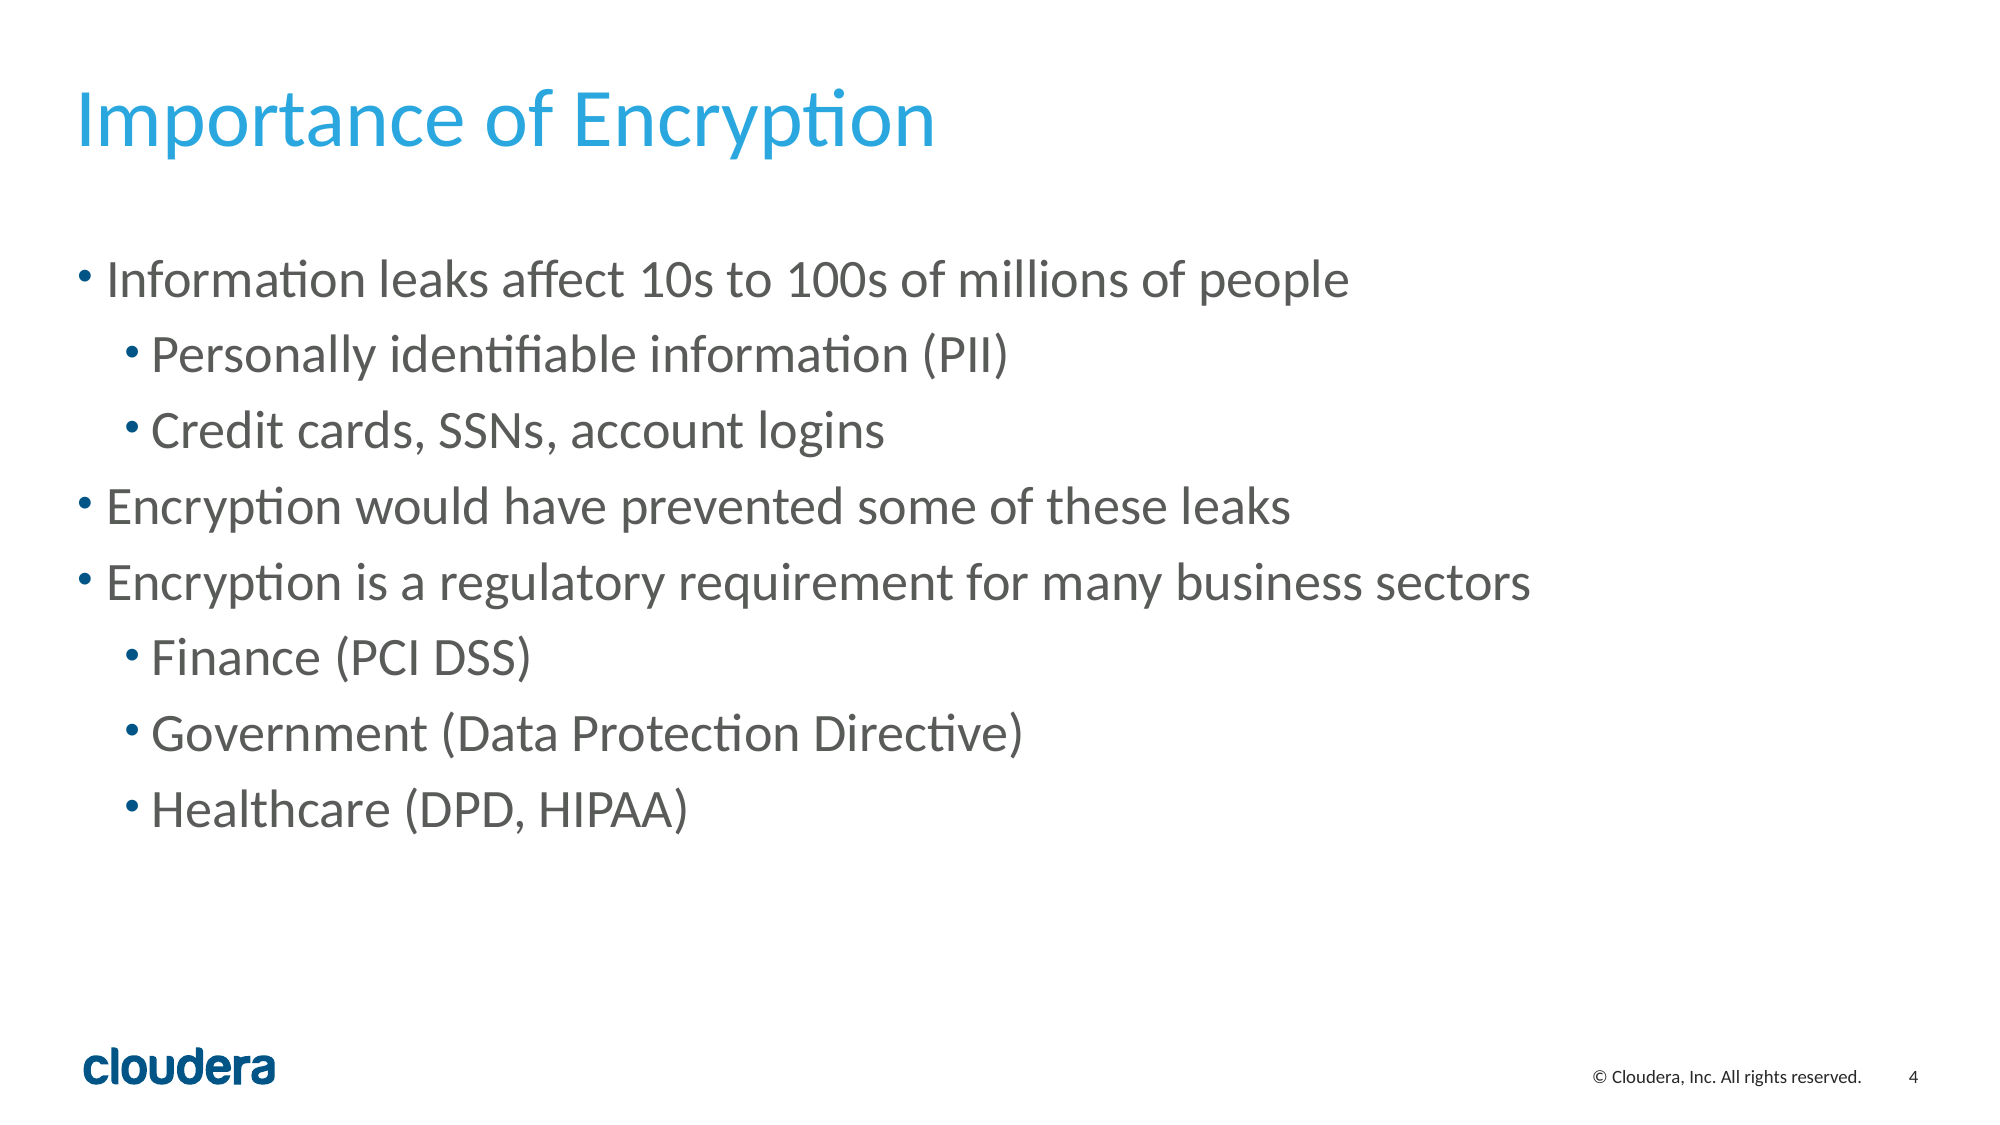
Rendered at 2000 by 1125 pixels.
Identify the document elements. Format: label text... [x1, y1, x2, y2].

list Information leaks affect 10s to 100s of millions of people Personally identifiable information (PII) Credit cards, SSNs, account logins Encryption would have prevented some of these leaks Encryption is a regulatory requirement for many business sectors Finance (PCI DSS) Government (Data Protection Directive) Healthcare (DPD, HIPAA) [62, 235, 1919, 1017]
title Importance of Encryption [60, 75, 1916, 205]
